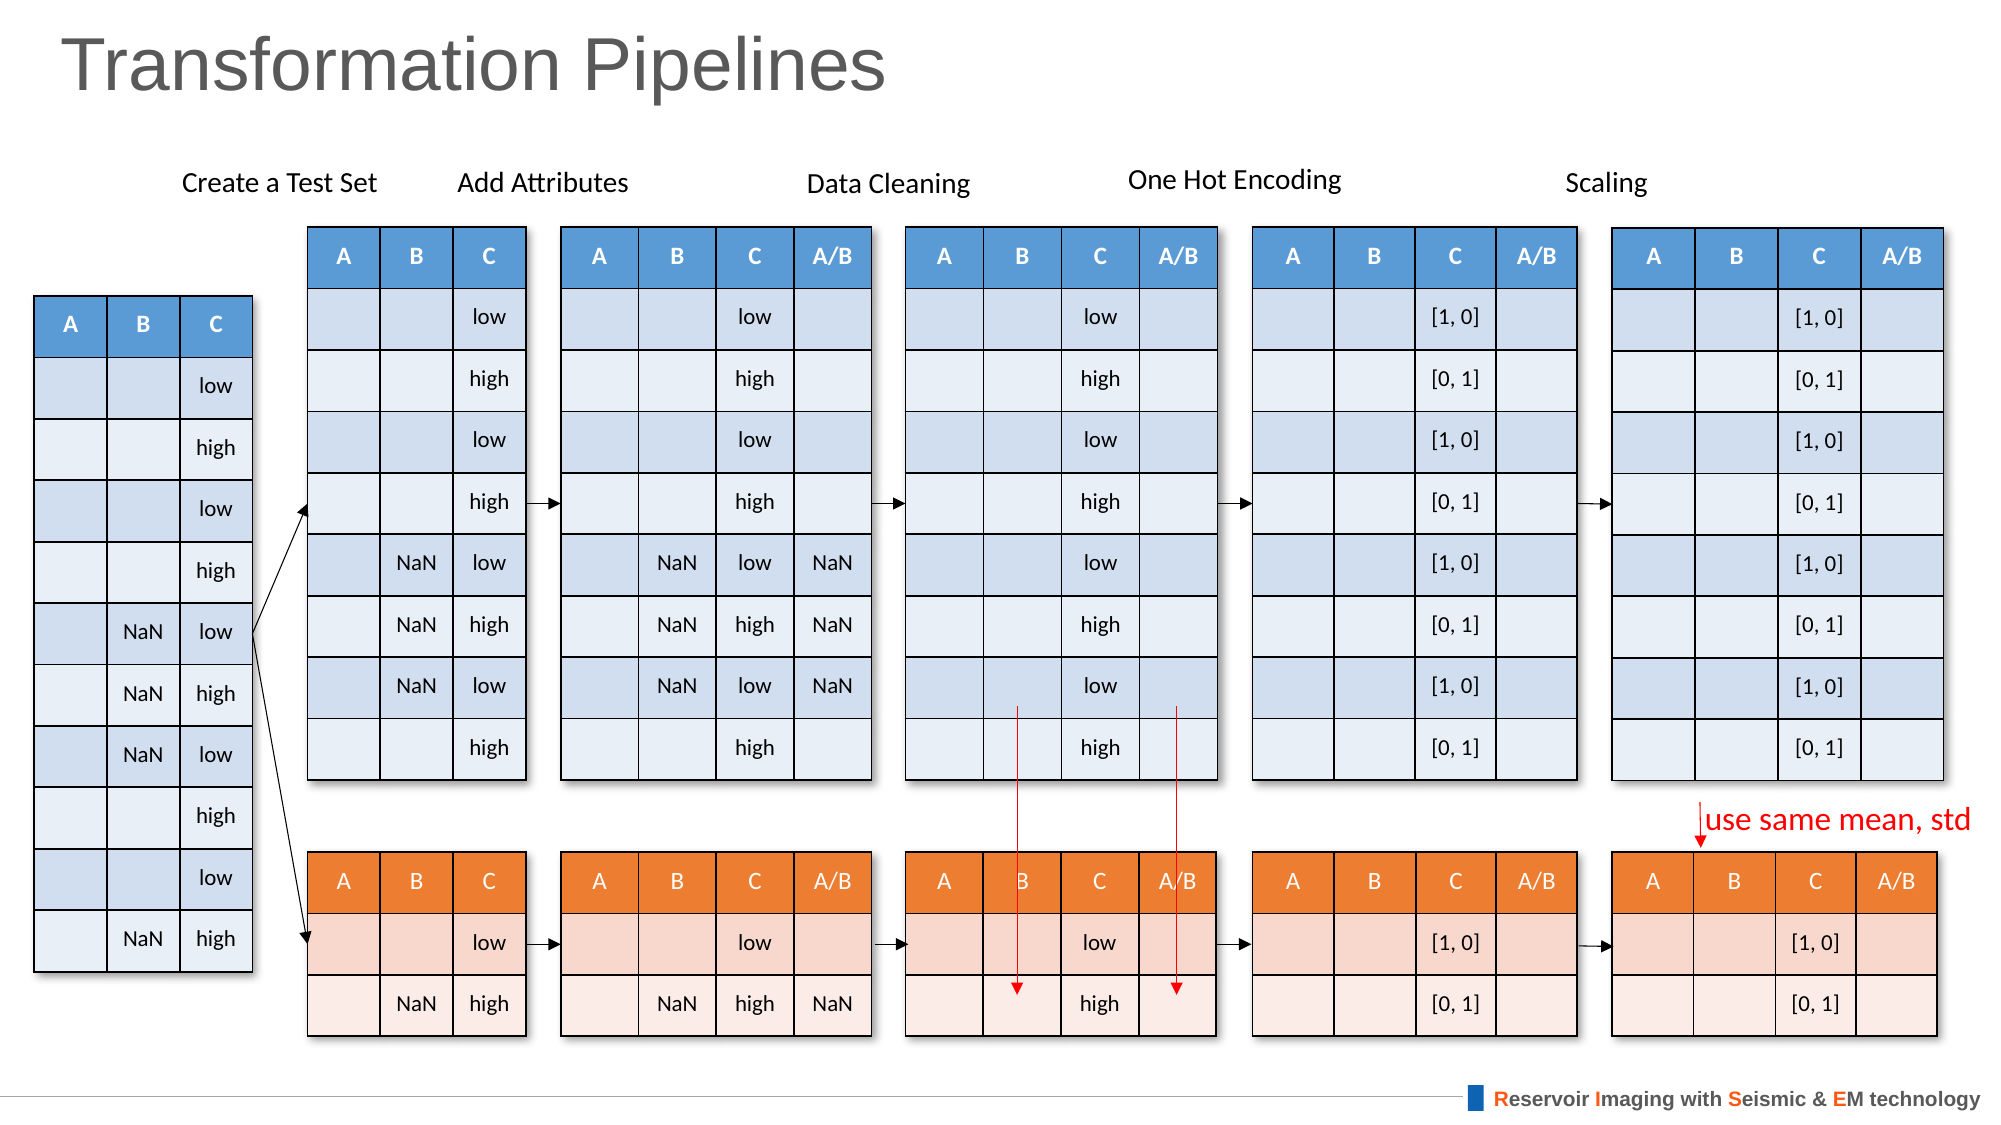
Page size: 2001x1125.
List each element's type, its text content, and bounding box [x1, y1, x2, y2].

table_cell [35, 665, 106, 725]
table_cell [108, 358, 179, 418]
table_header B [381, 228, 452, 288]
table_cell [562, 412, 638, 472]
table_cell high [454, 976, 525, 1035]
table_cell NaN [795, 535, 871, 595]
table_cell [639, 914, 715, 974]
table_cell low [717, 289, 793, 349]
table_header A [562, 853, 638, 913]
table_cell [35, 420, 106, 479]
table_header A/B [795, 228, 871, 288]
text_box Create a Test Set [167, 156, 393, 207]
table_cell [308, 535, 379, 595]
table_cell [35, 604, 106, 664]
table_header A [308, 228, 379, 288]
table_cell [35, 358, 106, 418]
table_cell NaN [795, 597, 871, 656]
table_cell low [181, 481, 252, 541]
title Transformation Pipelines [45, 0, 1771, 134]
table_header C [454, 853, 525, 913]
table_cell NaN [108, 727, 179, 786]
table_cell NaN [108, 911, 179, 971]
table_header B [639, 228, 715, 288]
table_cell [639, 289, 715, 349]
table_cell low [717, 914, 793, 974]
table_cell NaN [795, 658, 871, 718]
table_header A [308, 853, 379, 913]
table_header C [454, 228, 525, 288]
table_cell low [181, 850, 252, 909]
table_cell low [717, 658, 793, 718]
table_cell low [181, 358, 252, 418]
table_cell [381, 351, 452, 411]
table_cell high [454, 597, 525, 656]
table_cell [795, 351, 871, 411]
table_cell [308, 289, 379, 349]
table_cell [108, 481, 179, 541]
table_header C [181, 297, 252, 357]
table_cell [562, 289, 638, 349]
table_cell [308, 597, 379, 656]
table_header C [717, 853, 793, 913]
text_box use same mean, std [1689, 790, 2000, 845]
table_cell [108, 543, 179, 602]
table_cell high [717, 719, 793, 779]
table_cell [562, 658, 638, 718]
table_cell [308, 412, 379, 472]
text_box One Hot Encoding [1113, 153, 1357, 203]
table_cell [562, 914, 638, 974]
table_cell [35, 543, 106, 602]
table_cell [381, 474, 452, 533]
table_cell NaN [381, 658, 452, 718]
table_cell [795, 719, 871, 779]
table_cell high [454, 474, 525, 533]
table_cell [308, 976, 379, 1035]
table_cell NaN [381, 976, 452, 1035]
table_cell high [717, 597, 793, 656]
table_cell NaN [381, 535, 452, 595]
table_cell [381, 289, 452, 349]
table_cell [639, 412, 715, 472]
table_cell [381, 412, 452, 472]
table_header B [108, 297, 179, 357]
table_cell [795, 474, 871, 533]
table_cell [308, 474, 379, 533]
table_header A [35, 297, 106, 357]
table_cell [381, 719, 452, 779]
table_cell [639, 474, 715, 533]
table_cell [308, 658, 379, 718]
table_header A/B [795, 853, 871, 913]
table_header B [639, 853, 715, 913]
text_box Scaling [1550, 156, 1663, 206]
table_cell [639, 351, 715, 411]
table_header B [381, 853, 452, 913]
table_cell NaN [108, 665, 179, 725]
table_header C [717, 228, 793, 288]
table_cell low [717, 412, 793, 472]
table_cell high [717, 976, 793, 1035]
table_cell NaN [108, 604, 179, 664]
table_cell NaN [639, 535, 715, 595]
table_cell high [181, 543, 252, 602]
table_cell NaN [639, 976, 715, 1035]
table_cell [795, 914, 871, 974]
table_cell high [181, 420, 252, 479]
table_cell [108, 788, 179, 848]
table_cell [108, 850, 179, 909]
table_cell low [454, 914, 525, 974]
table_cell high [717, 474, 793, 533]
table_cell low [454, 535, 525, 595]
table_cell [35, 481, 106, 541]
table_cell [795, 412, 871, 472]
table_cell [308, 351, 379, 411]
table_cell [562, 719, 638, 779]
table_cell NaN [639, 597, 715, 656]
table_cell high [181, 665, 252, 725]
table_cell [308, 914, 379, 974]
table_cell [562, 474, 638, 533]
table_cell low [717, 535, 793, 595]
table_cell [562, 976, 638, 1035]
table_cell [35, 788, 106, 848]
table_cell high [454, 719, 525, 779]
table_cell [35, 850, 106, 909]
table_cell NaN [381, 597, 452, 656]
table_cell high [181, 788, 252, 848]
table_header A [562, 228, 638, 288]
table_cell high [454, 351, 525, 411]
table_cell [562, 597, 638, 656]
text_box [252, 633, 308, 945]
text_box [252, 503, 308, 633]
table_cell low [181, 727, 252, 786]
table_cell [35, 911, 106, 971]
table_cell low [454, 412, 525, 472]
table_cell high [181, 911, 252, 971]
table_cell NaN [795, 976, 871, 1035]
text_box Data Cleaning [791, 156, 986, 207]
table_cell low [181, 604, 252, 664]
table_cell low [454, 658, 525, 718]
table_cell [562, 535, 638, 595]
table_cell NaN [639, 658, 715, 718]
text_box Add Attributes [442, 156, 644, 206]
table_cell [381, 914, 452, 974]
table_cell [308, 719, 379, 779]
table_cell high [717, 351, 793, 411]
table_cell [795, 289, 871, 349]
table_cell [108, 420, 179, 479]
table_cell [35, 727, 106, 786]
table_cell [562, 351, 638, 411]
table_cell low [454, 289, 525, 349]
table_cell [639, 719, 715, 779]
